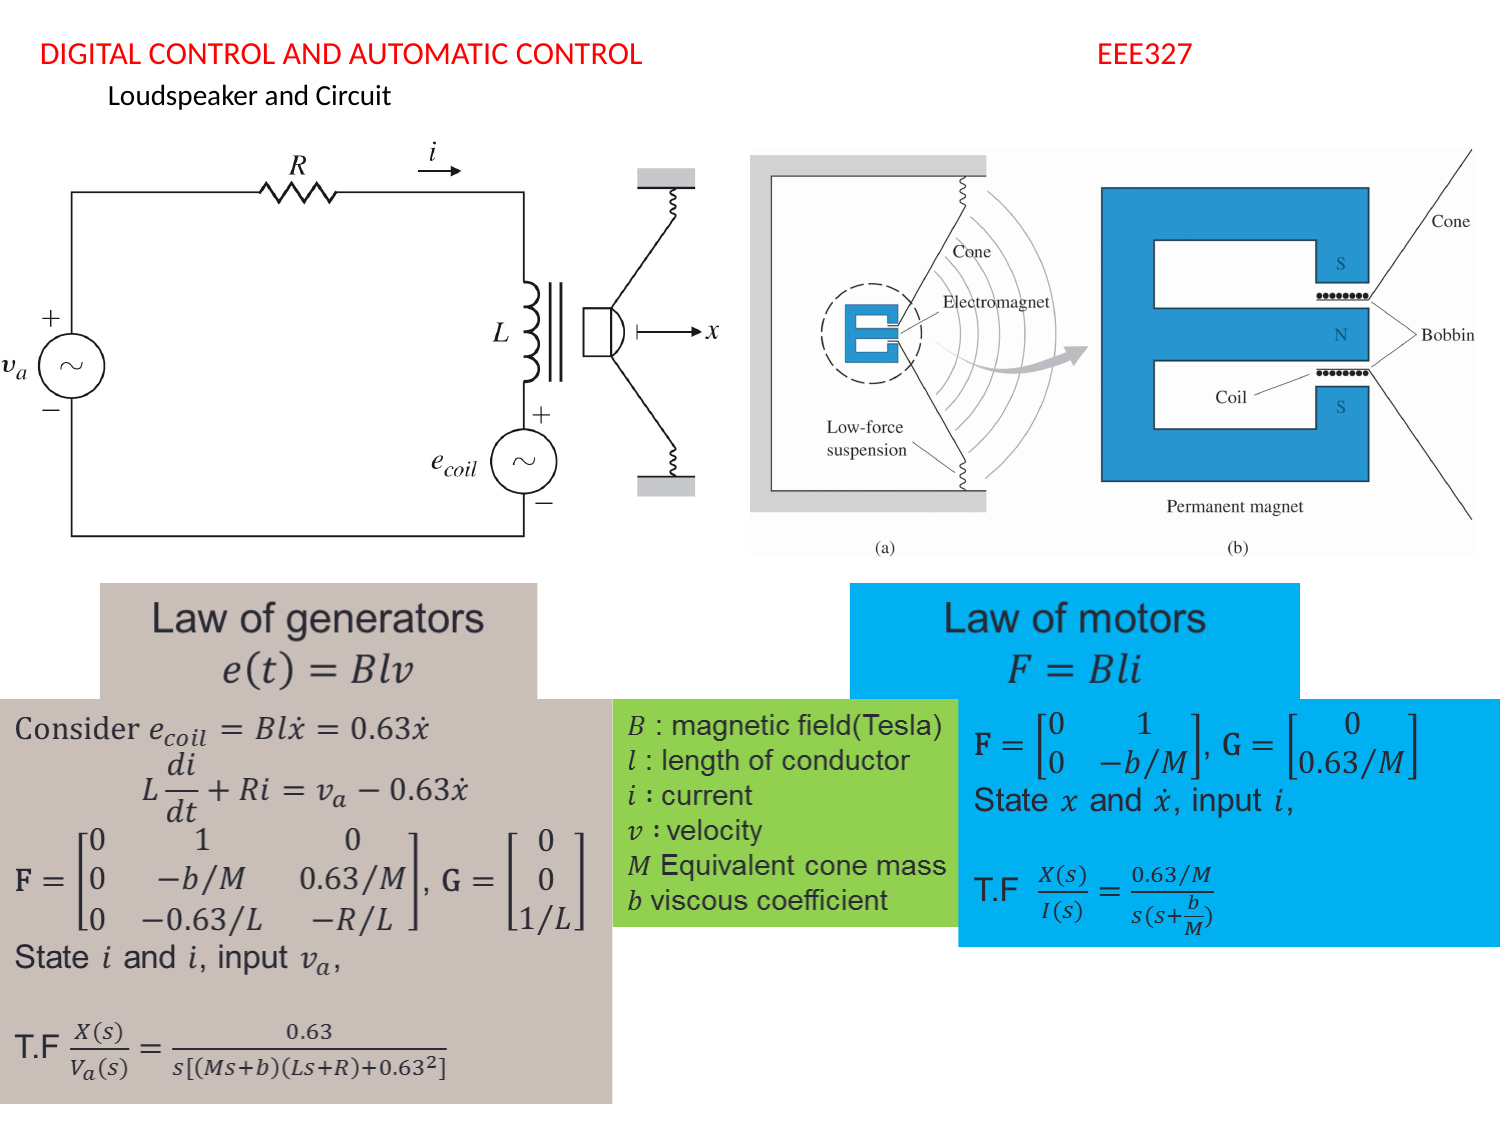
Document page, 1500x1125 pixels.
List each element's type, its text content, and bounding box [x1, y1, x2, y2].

text_box [613, 699, 958, 927]
text_box [99, 583, 538, 699]
picture [0, 137, 726, 545]
text_box [0, 699, 613, 1104]
text_box [849, 583, 1300, 699]
text_box [958, 699, 1500, 947]
picture [749, 149, 1476, 557]
text_box Digital Control and Automatic Control EEE327 [24, 24, 1425, 100]
title Loudspeaker and Circuit [0, 62, 500, 125]
